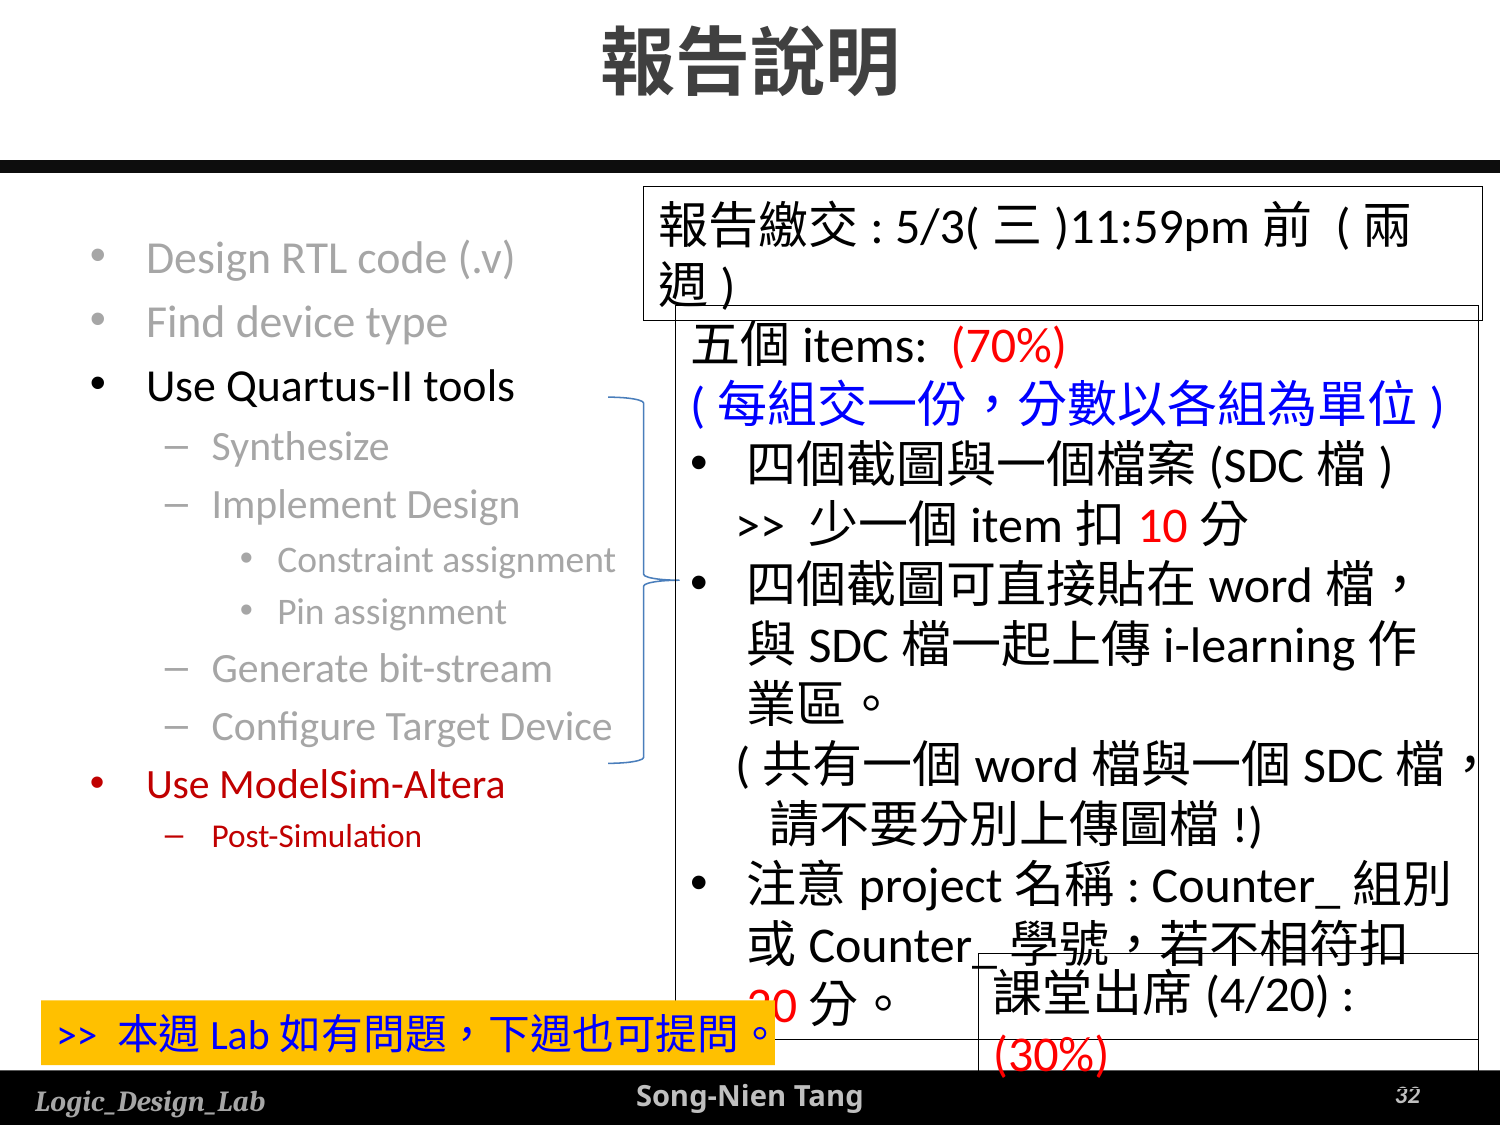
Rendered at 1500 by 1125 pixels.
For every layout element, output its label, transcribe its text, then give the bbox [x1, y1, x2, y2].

text_box [608, 396, 675, 765]
text_box 報告說明 [74, 7, 1425, 161]
text_box 報告繳交: 5/3(三)11:59pm前 (兩週) [643, 186, 1483, 321]
text_box 五個items: (70%) (每組交一份，分數以各組為單位) 四個截圖與一個檔案(SDC檔) >> 少一個item扣10分 四個截圖可直接貼在word檔，與SDC檔一起上傳i-learning作業區。 (共有一個word檔與一個SDC檔， 請不要分別上傳圖檔!) 注意project名稱: Counter_組別或Counter_學號，若不相符扣20分。 [675, 321, 1479, 1040]
text_box 課堂出席(4/20) : (30%) [978, 953, 1479, 1089]
slide_number 32 [1085, 1089, 1436, 1118]
text_box Design RTL code (.v) Find device type Use Quartus-II tools Synthesize Implement Design Constraint assignment Pin assignment Generate bit-stream Configure Target Device Use ModelSim-Altera Post-Simulation [74, 219, 675, 1000]
text_box >> 本週Lab如有問題，下週也可提問。 [41, 1000, 775, 1066]
